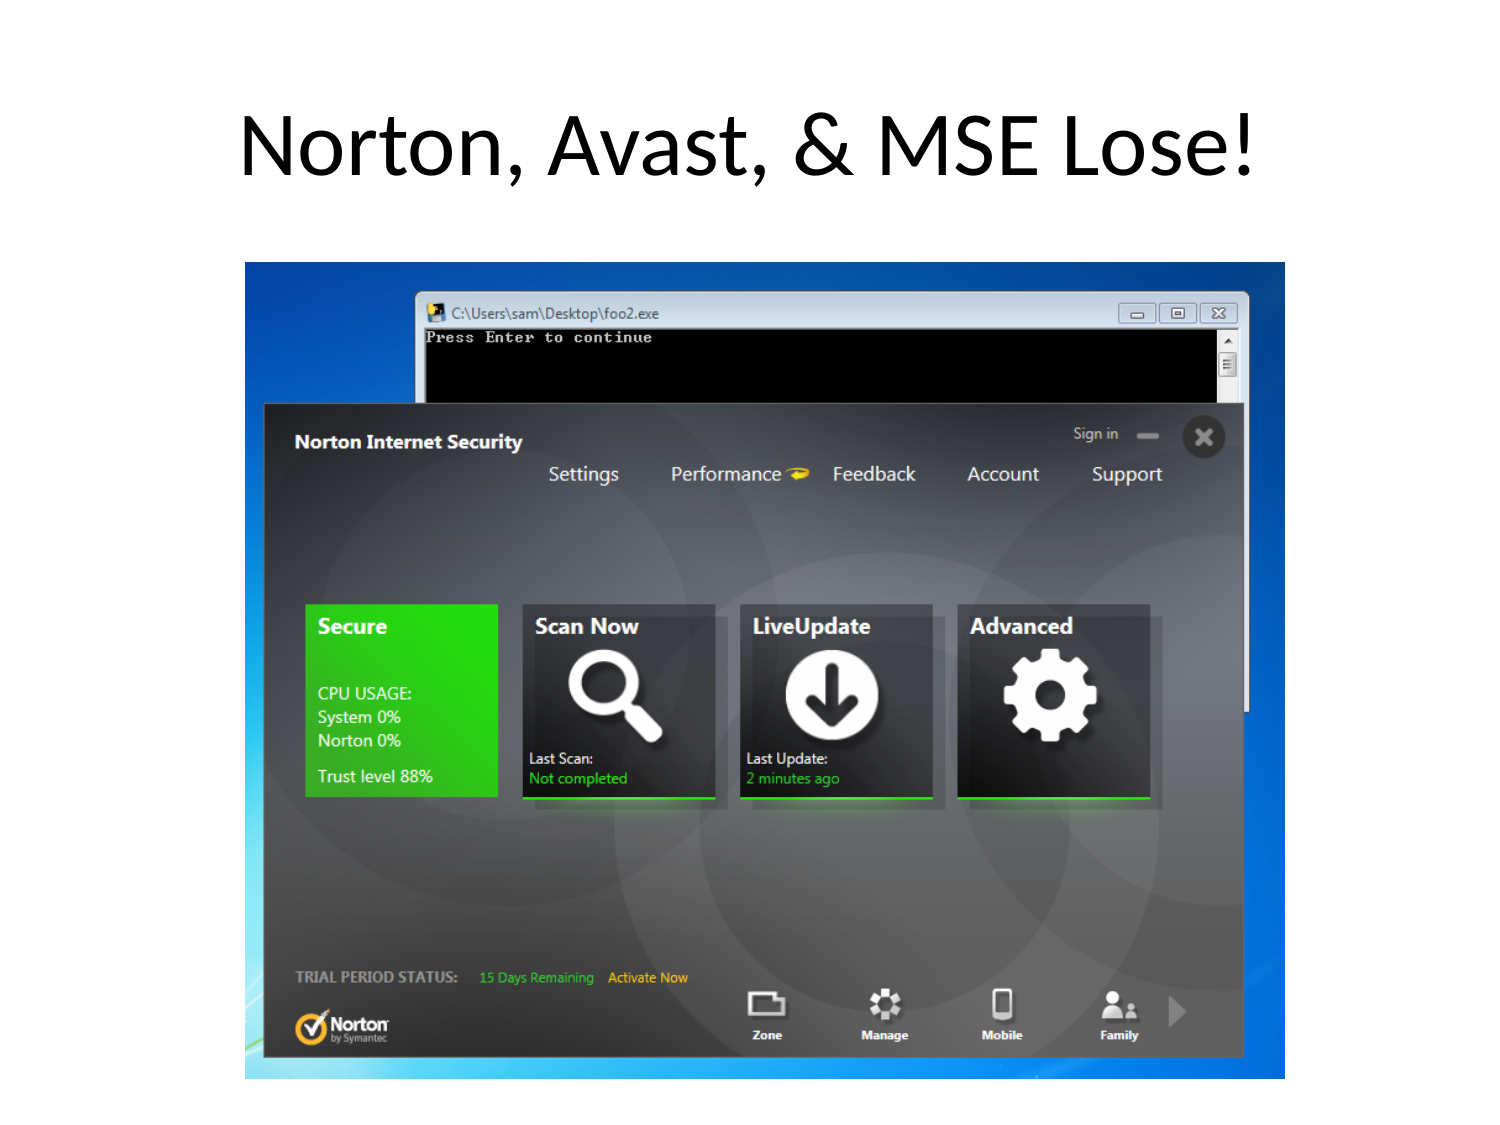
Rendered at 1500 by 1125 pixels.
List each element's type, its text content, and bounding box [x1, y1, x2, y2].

picture [245, 262, 1285, 1079]
title Norton, Avast, & MSE Lose! [75, 45, 1425, 233]
